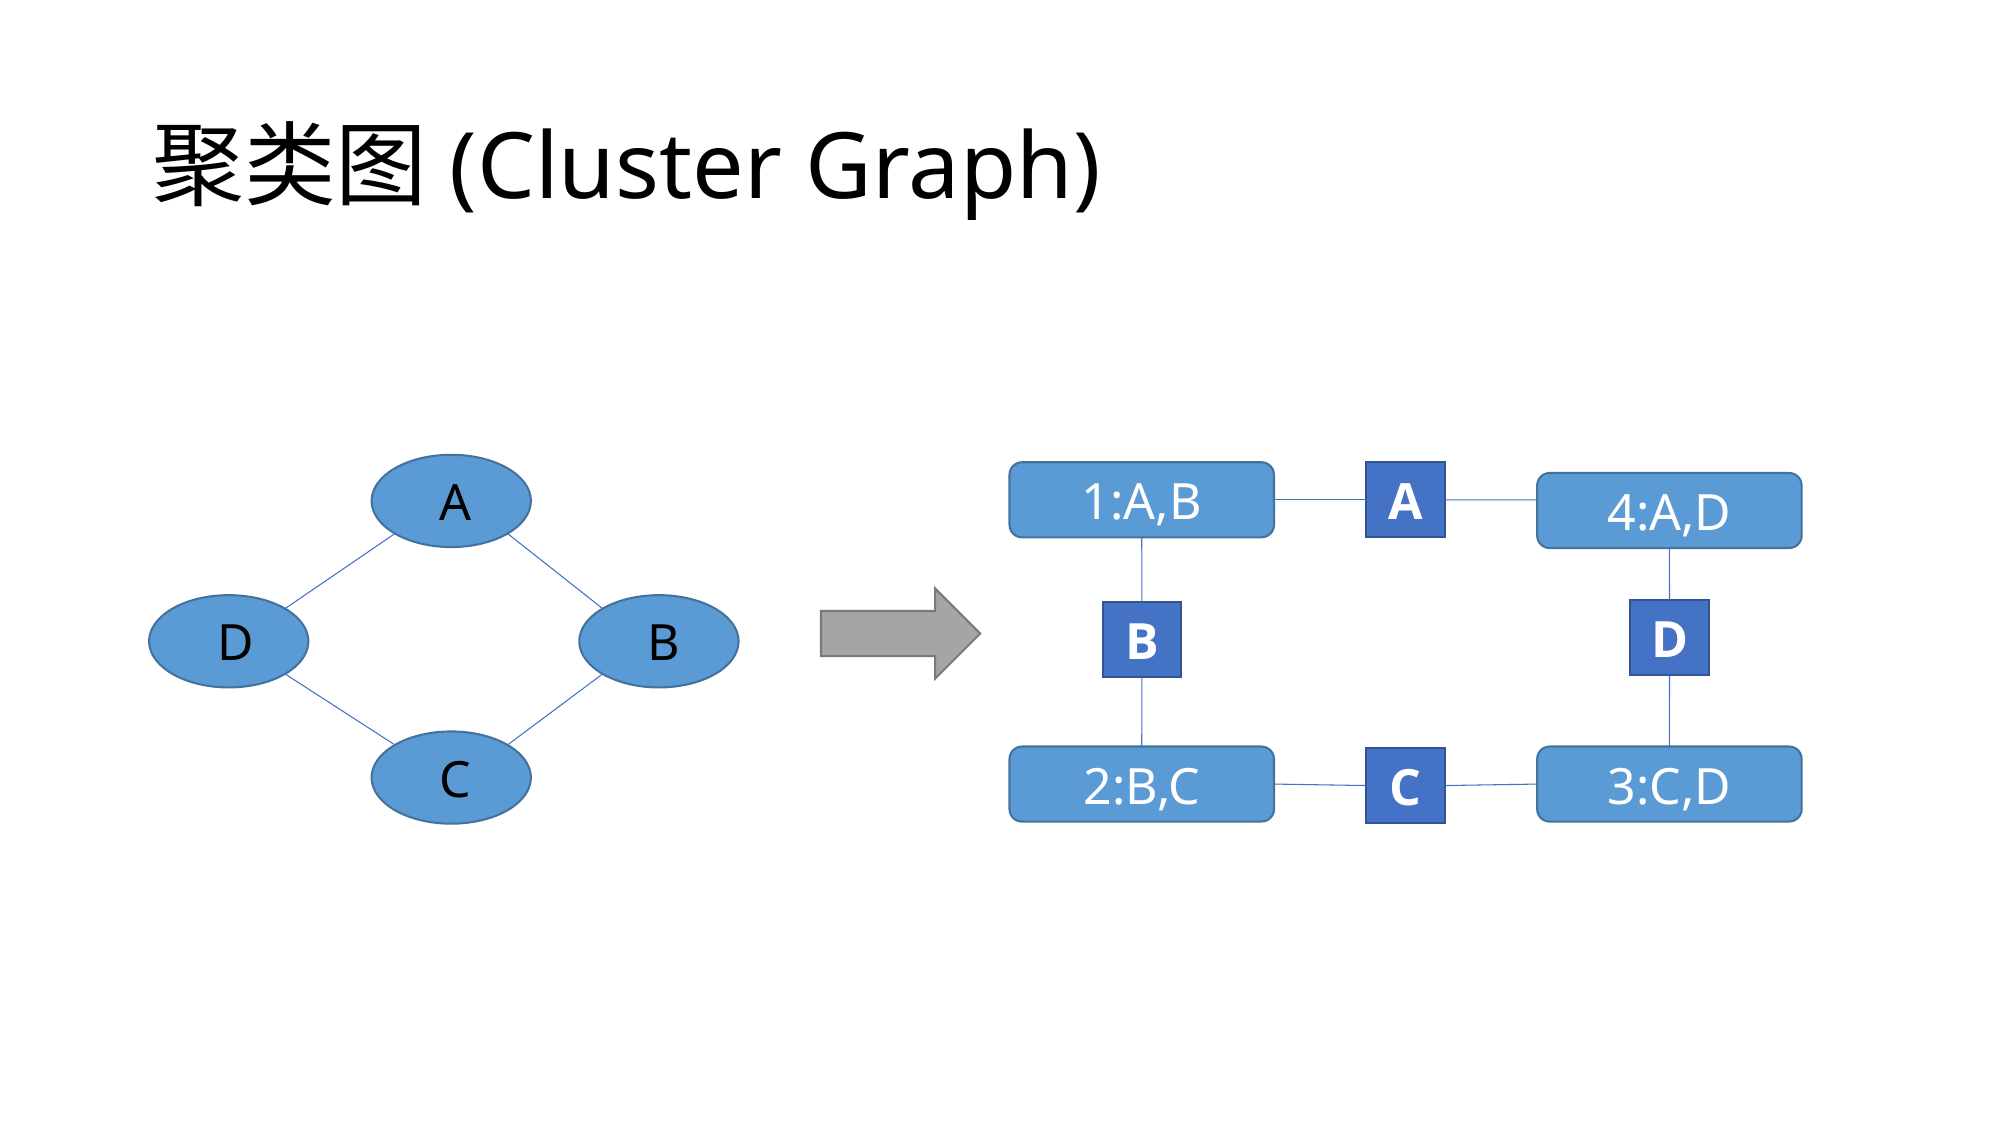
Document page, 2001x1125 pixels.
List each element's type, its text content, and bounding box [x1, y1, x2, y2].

title 聚类图(Cluster Graph) [137, 59, 1863, 278]
text_box [819, 585, 982, 682]
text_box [1009, 462, 1802, 824]
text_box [149, 454, 739, 824]
